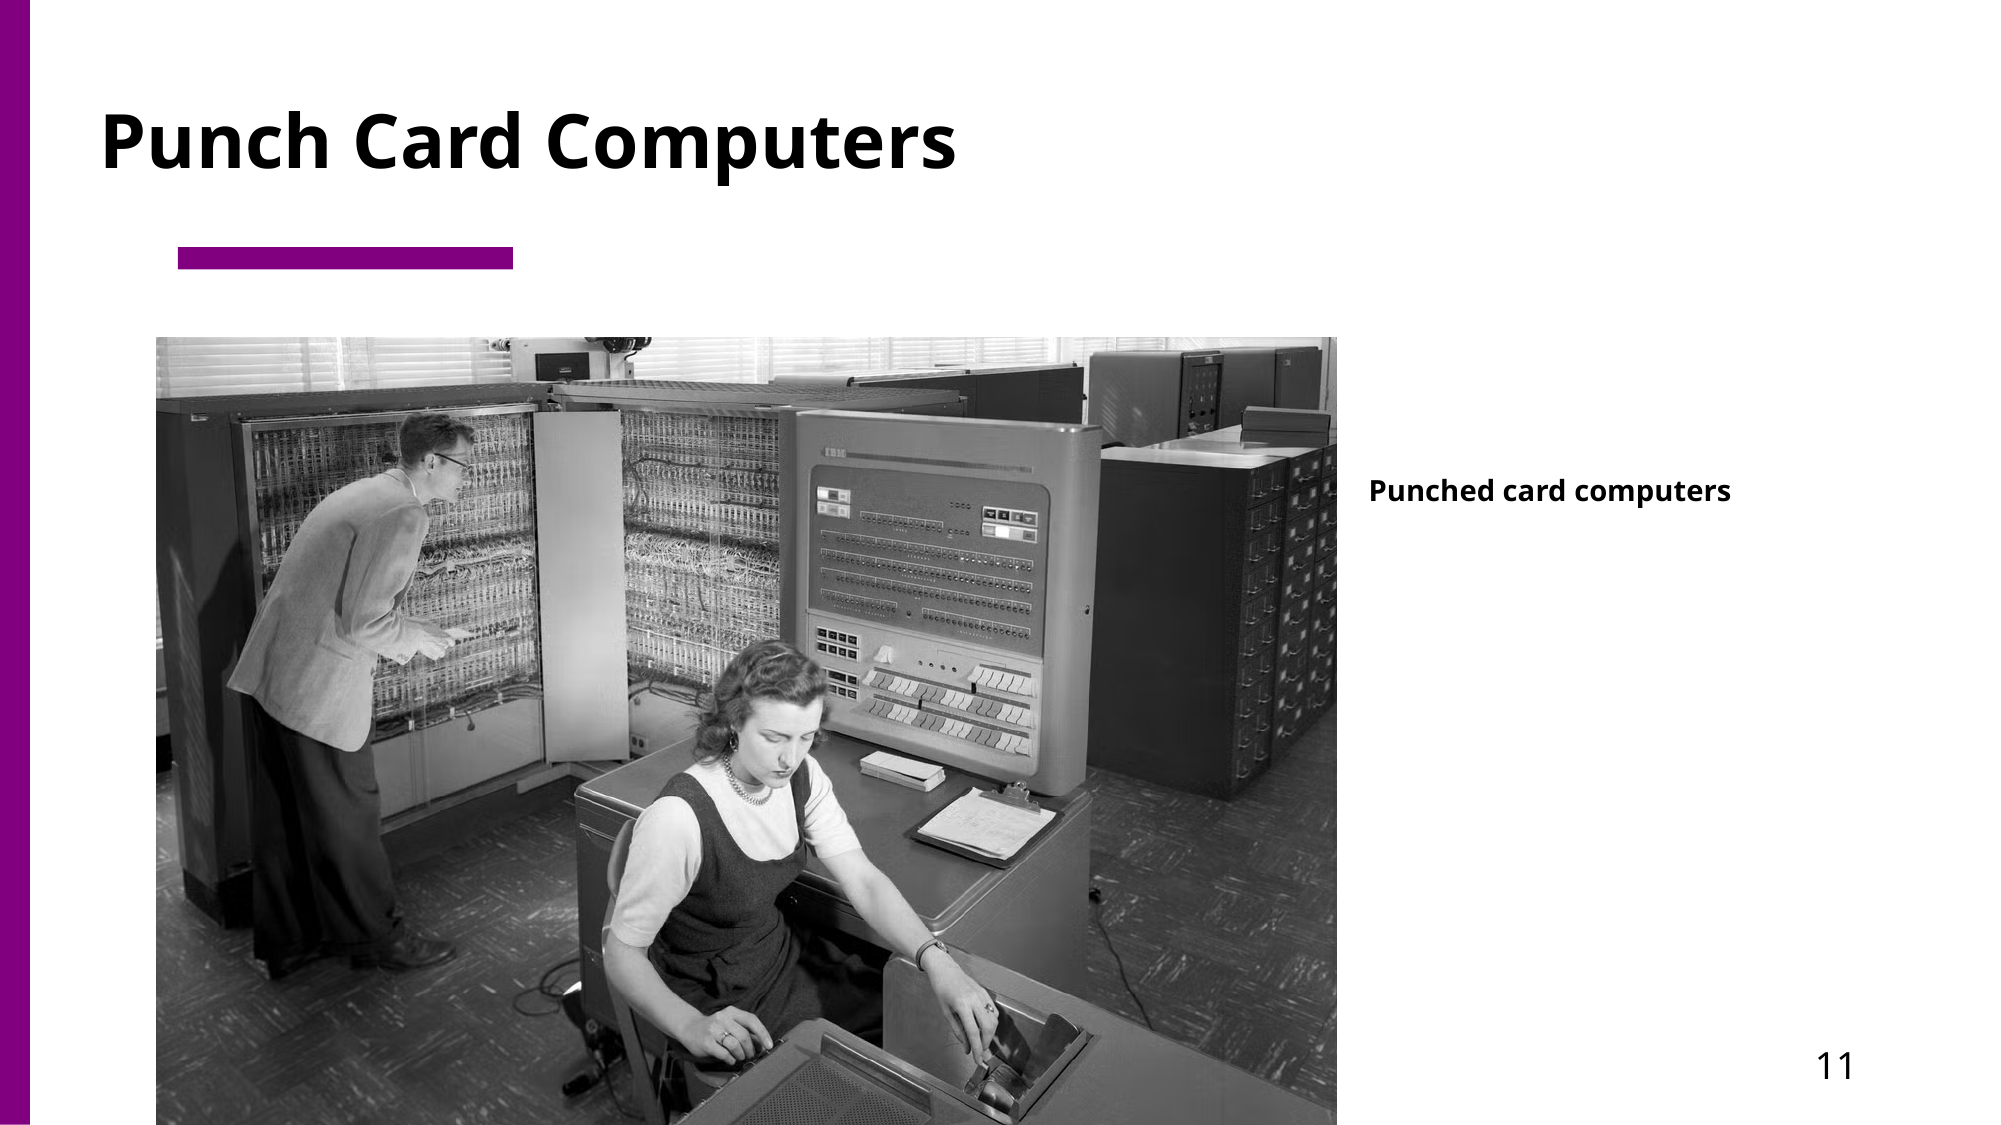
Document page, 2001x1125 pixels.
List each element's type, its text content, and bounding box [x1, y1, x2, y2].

title Punch Card Computers [99, 44, 1900, 233]
picture [155, 337, 1338, 1125]
text_box Punched card computers [1353, 465, 2000, 516]
